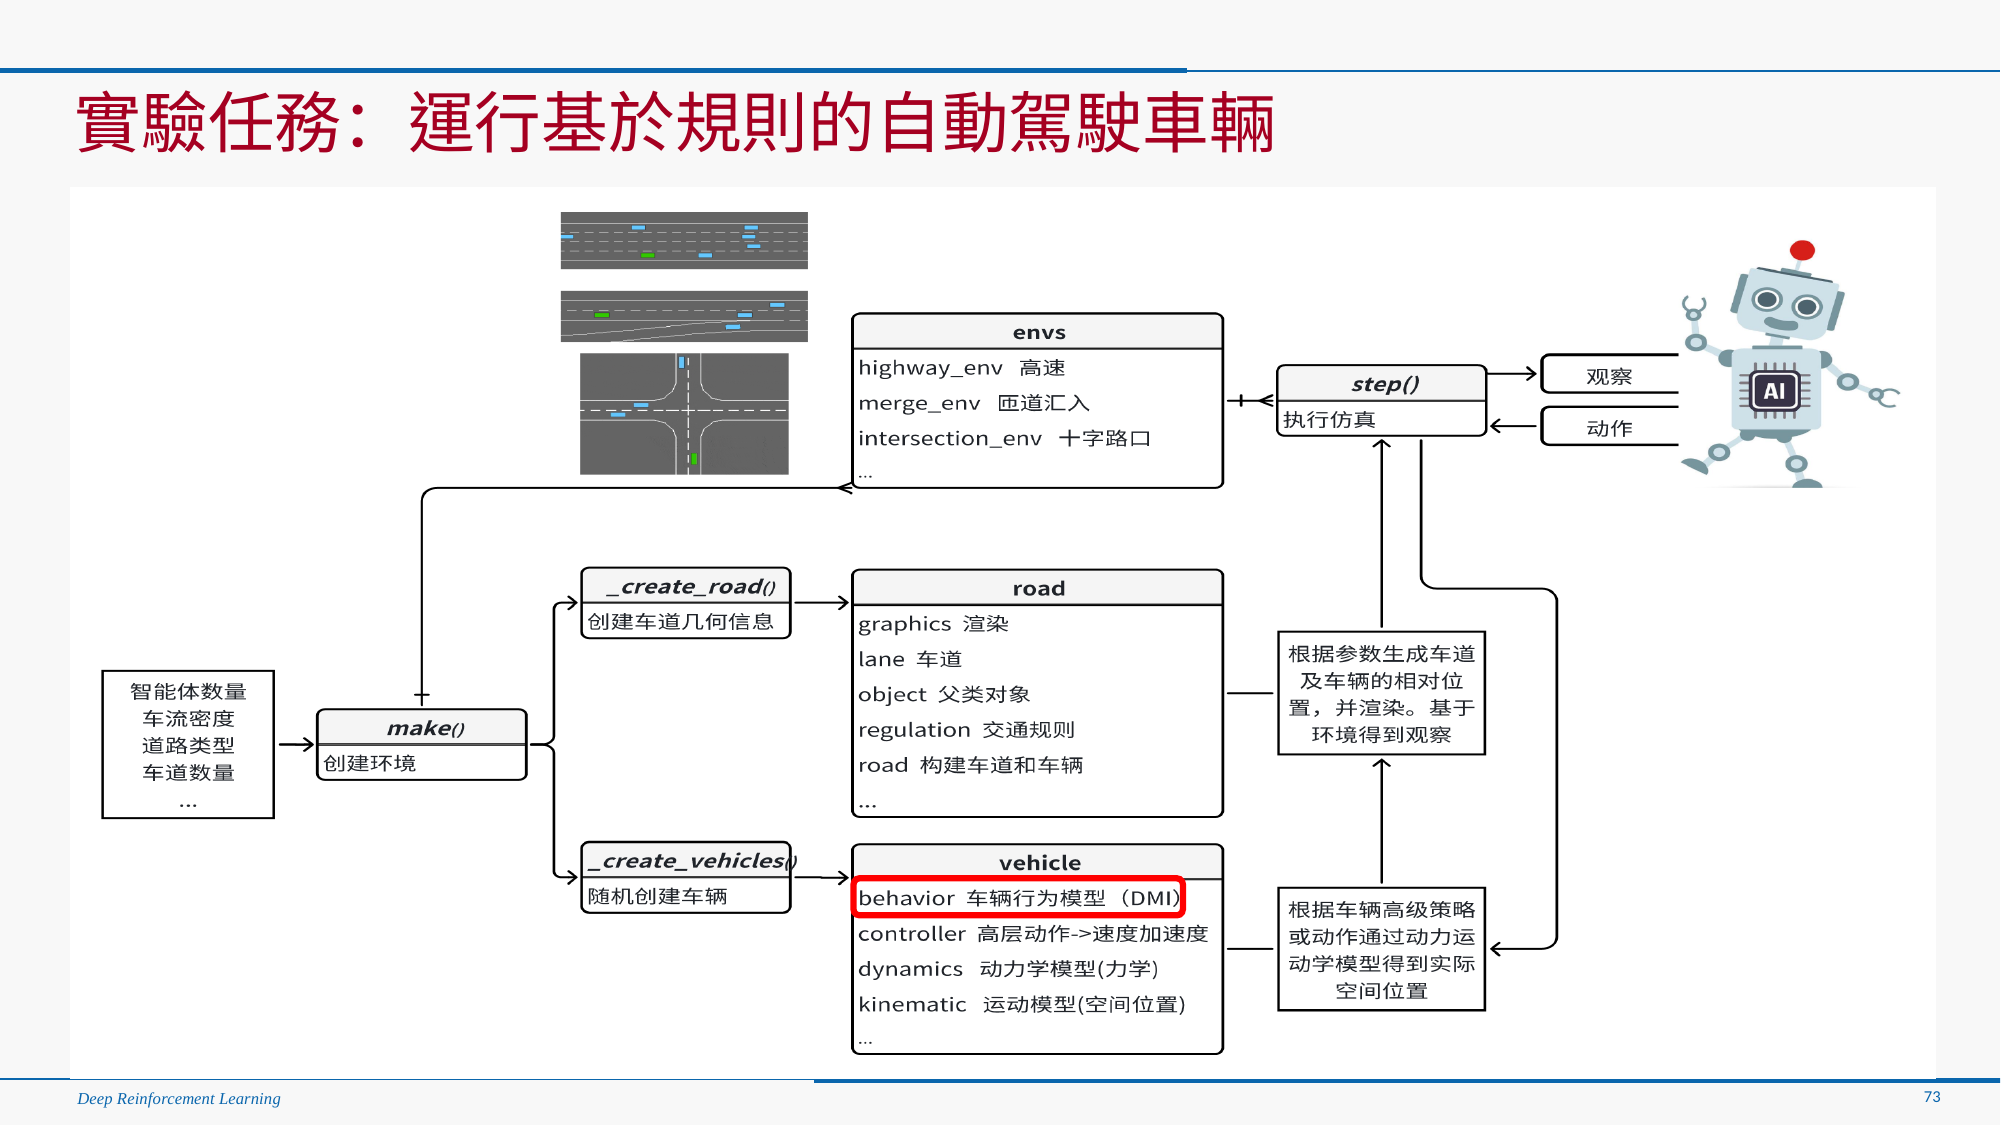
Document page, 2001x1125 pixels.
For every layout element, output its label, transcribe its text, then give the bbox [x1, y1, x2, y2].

slide_number 73 [1890, 1078, 1974, 1111]
text_box 實驗任務：運行基於規則的自動駕駛車輛 [59, 80, 1924, 161]
picture [70, 186, 1936, 1079]
